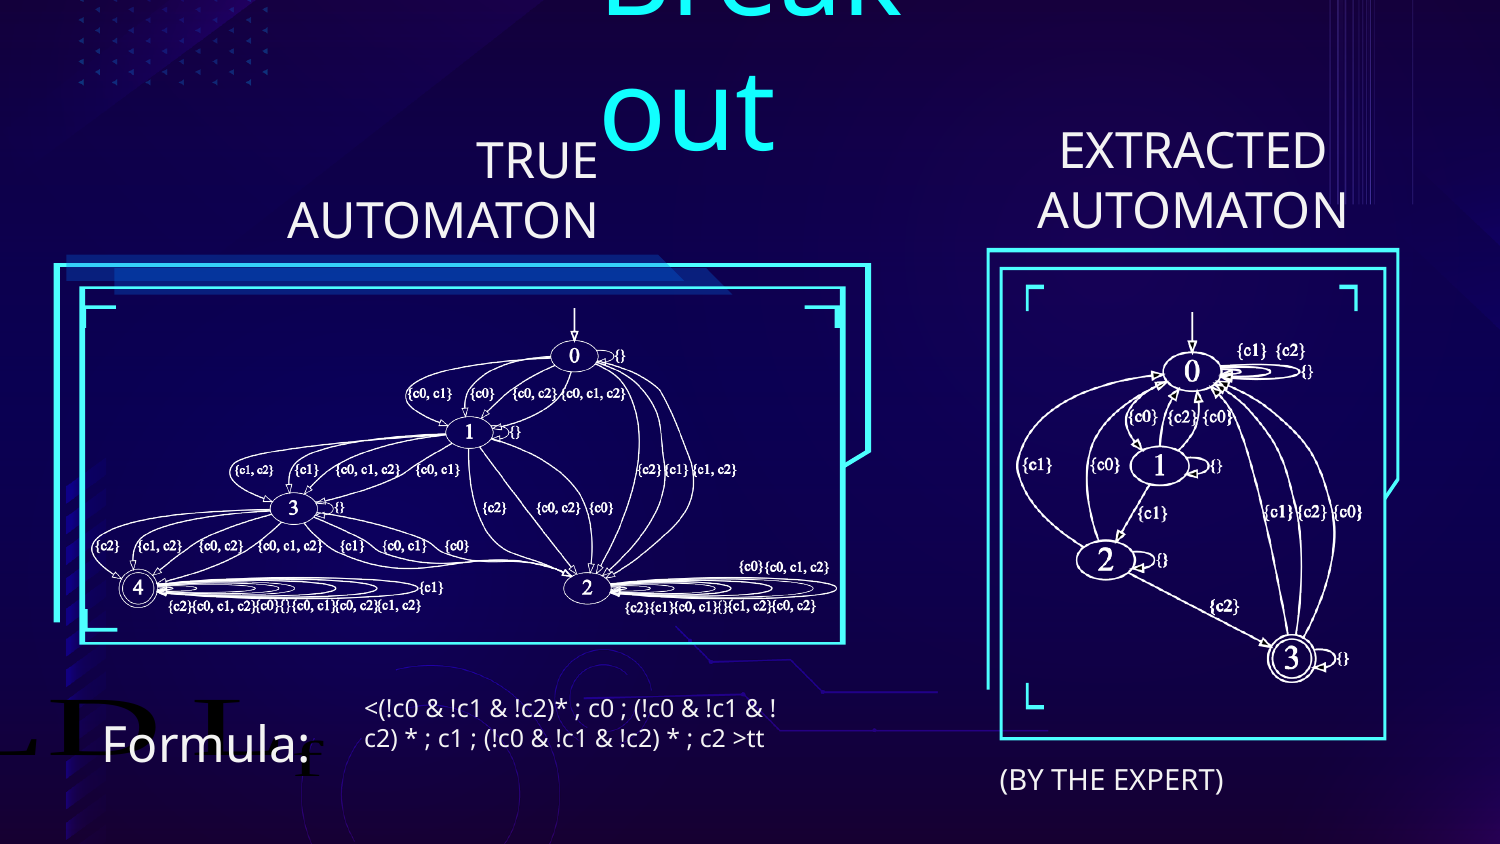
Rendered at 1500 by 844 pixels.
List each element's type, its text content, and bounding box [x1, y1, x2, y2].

text_box Formula: [0, 681, 326, 788]
text_box (BY THE EXPERT) [984, 754, 1239, 804]
text_box [66, 254, 665, 261]
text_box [53, 262, 872, 645]
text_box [986, 247, 1400, 741]
text_box EXTRACTED AUTOMATON [1002, 155, 1385, 246]
text_box Breakout [583, 64, 956, 188]
text_box TRUE AUTOMATON [232, 157, 615, 254]
picture [0, 0, 1500, 844]
text_box <(!c0 & !c1 & !c2)* ; c0 ; (!c0 & !c1 & !c2) * ; c1 ; (!c0 & !c1 & !c2) * ; c2 >tt [349, 685, 818, 761]
